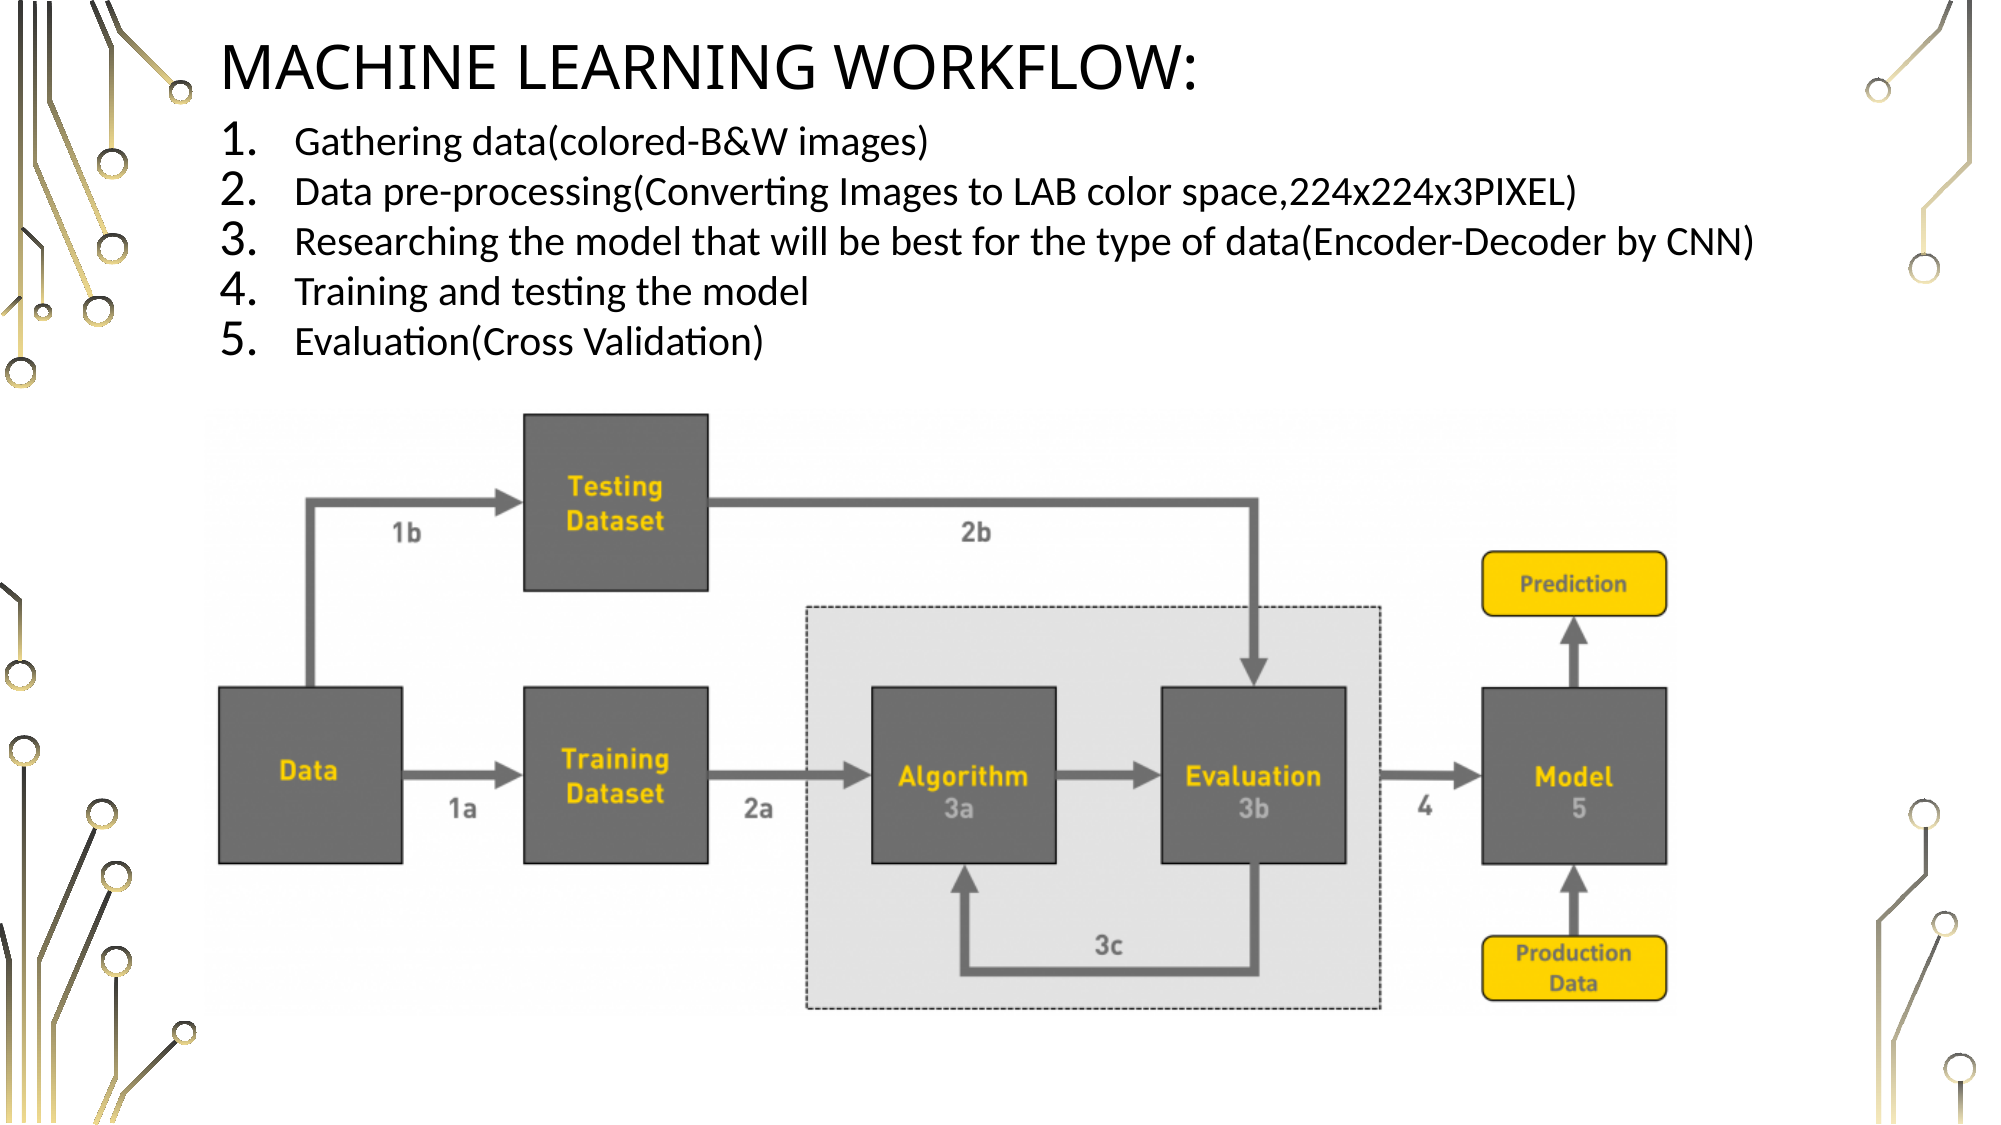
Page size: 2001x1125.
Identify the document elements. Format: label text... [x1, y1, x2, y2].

title Machine learning workflow: [204, 28, 1830, 106]
list Gathering data(colored-B&W images) Data pre-processing(Converting Images to LAB color space,224x224x3PIXEL) Researching the model that will be best for the type of data(Encoder-Decoder by CNN) Training and testing the model Evaluation(Cross Validation) [204, 106, 1830, 688]
picture [204, 408, 1677, 1017]
